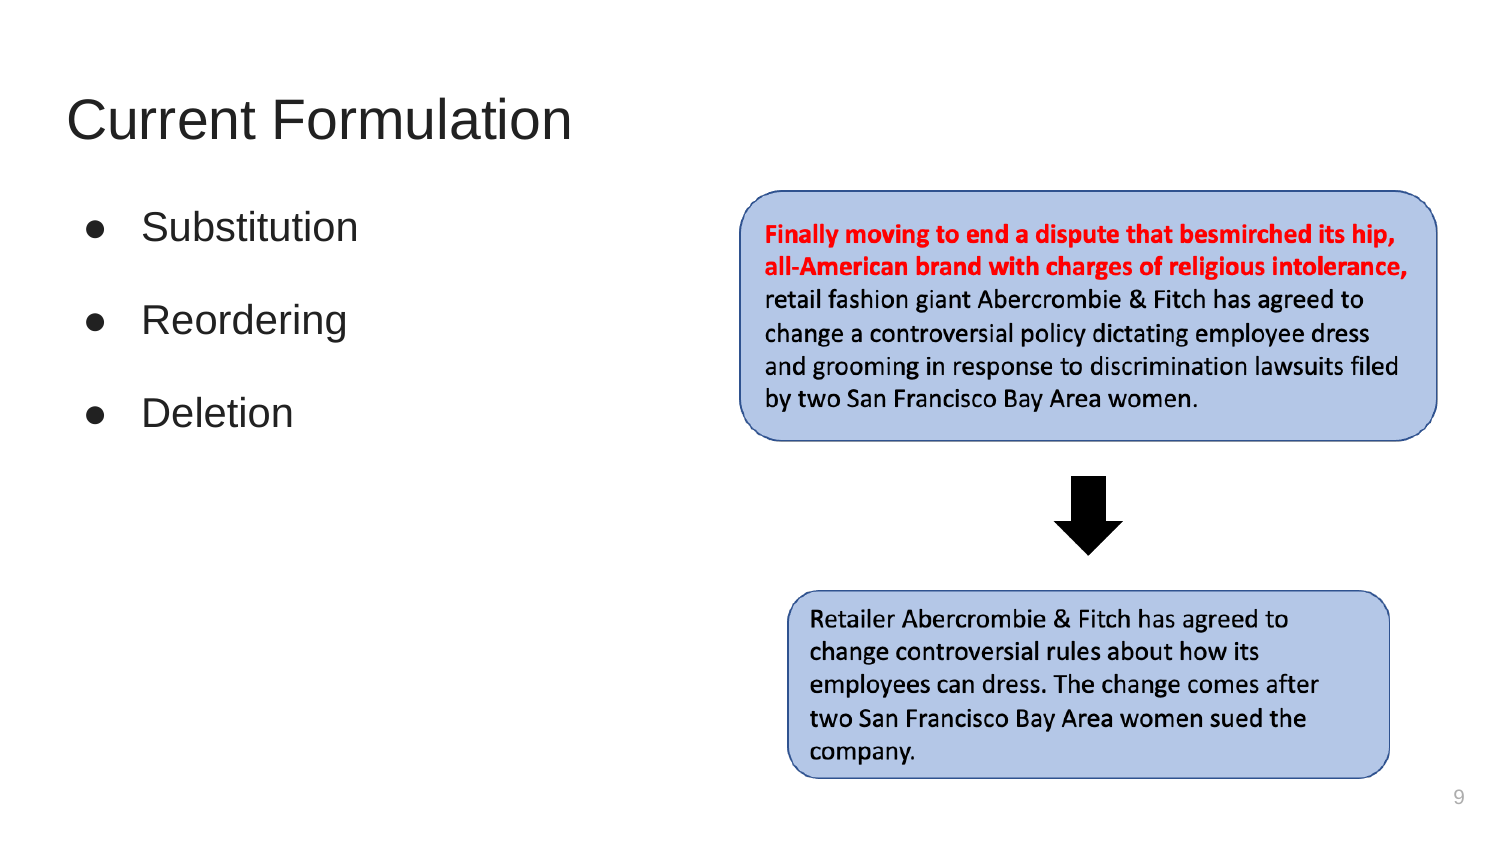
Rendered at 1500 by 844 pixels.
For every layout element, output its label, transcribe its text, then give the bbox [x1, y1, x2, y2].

picture [738, 189, 1438, 784]
title Current Formulation [51, 72, 1449, 167]
list Substitution Reordering Deletion [51, 189, 736, 750]
slide_number ‹#› [1389, 764, 1480, 830]
